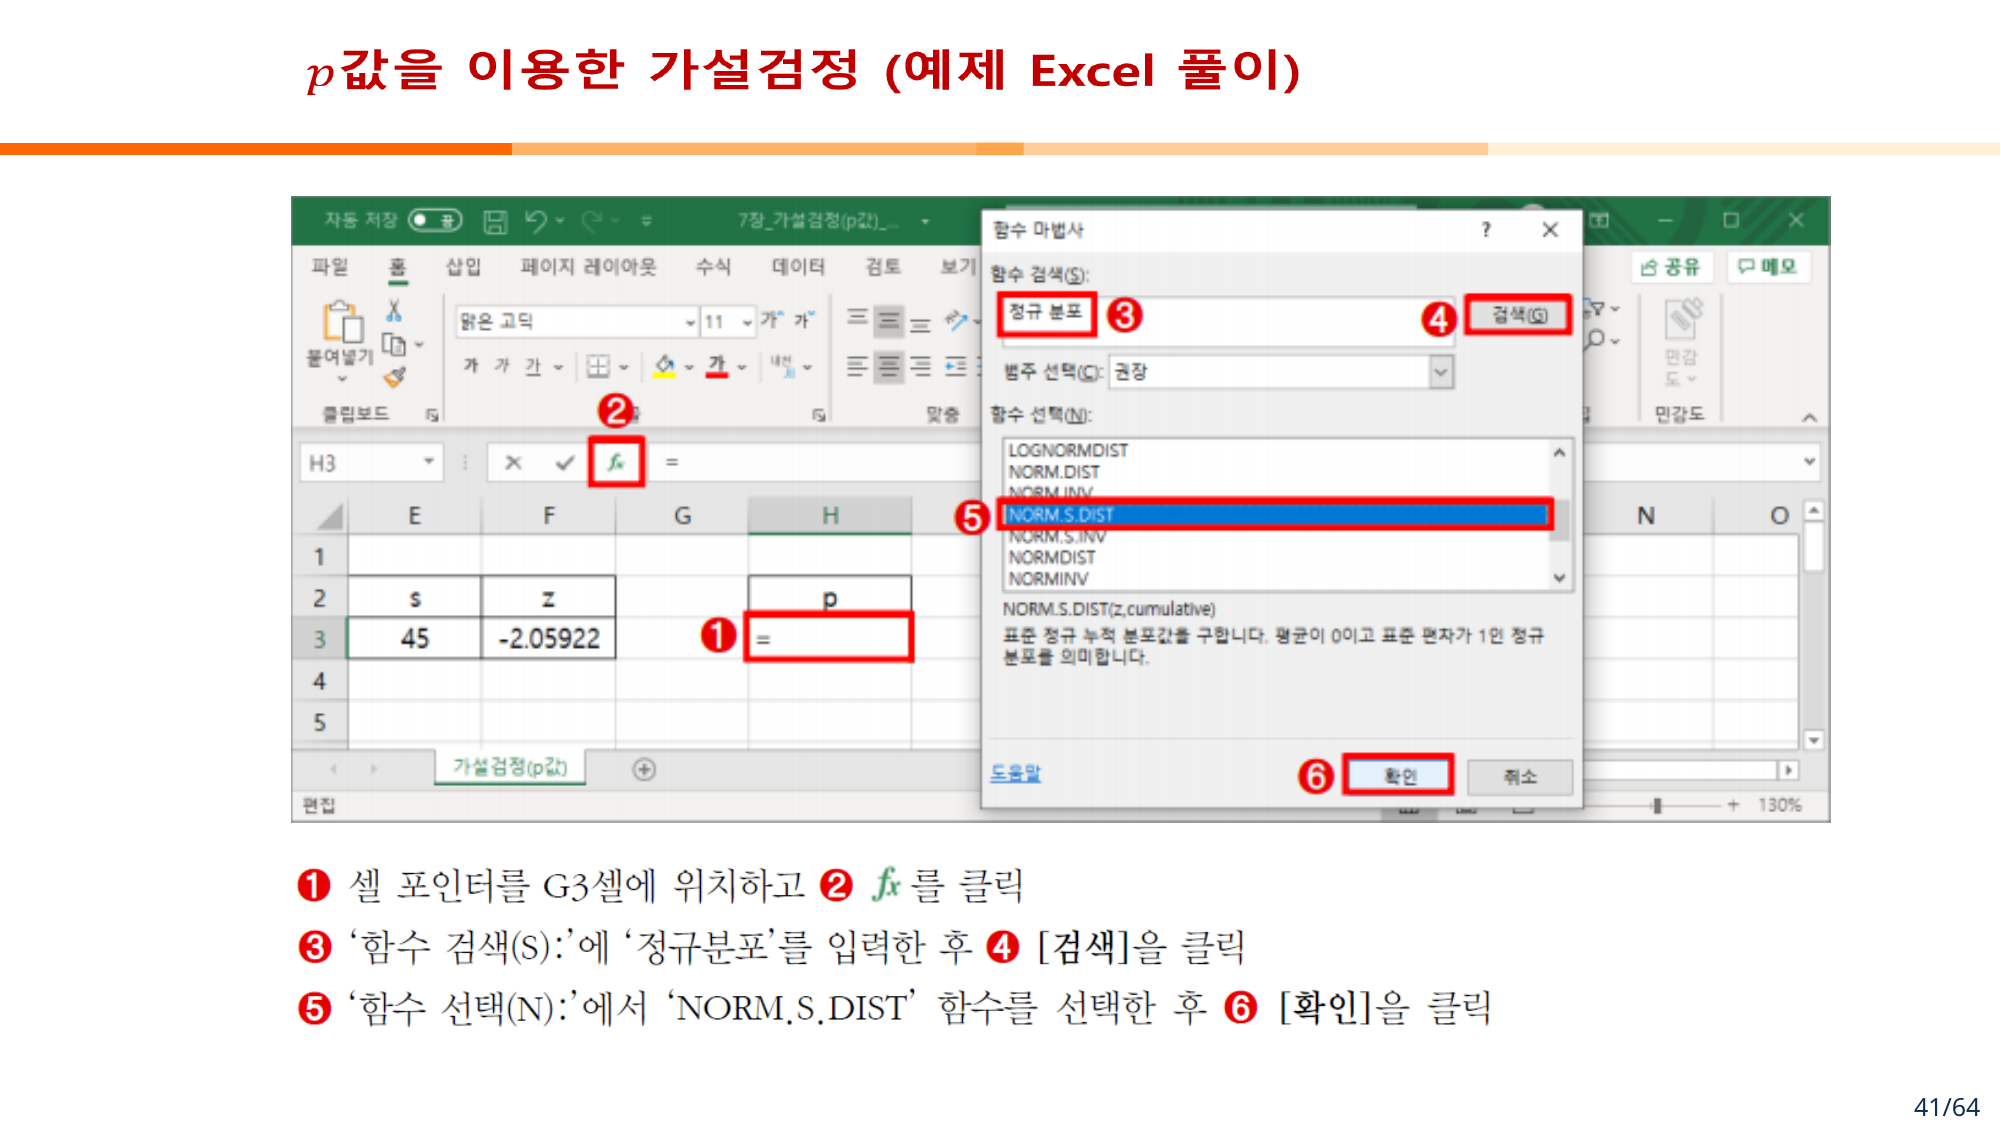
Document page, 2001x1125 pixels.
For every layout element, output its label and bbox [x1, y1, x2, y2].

picture [290, 857, 1497, 1032]
picture [290, 196, 1831, 823]
title [291, 31, 1532, 122]
